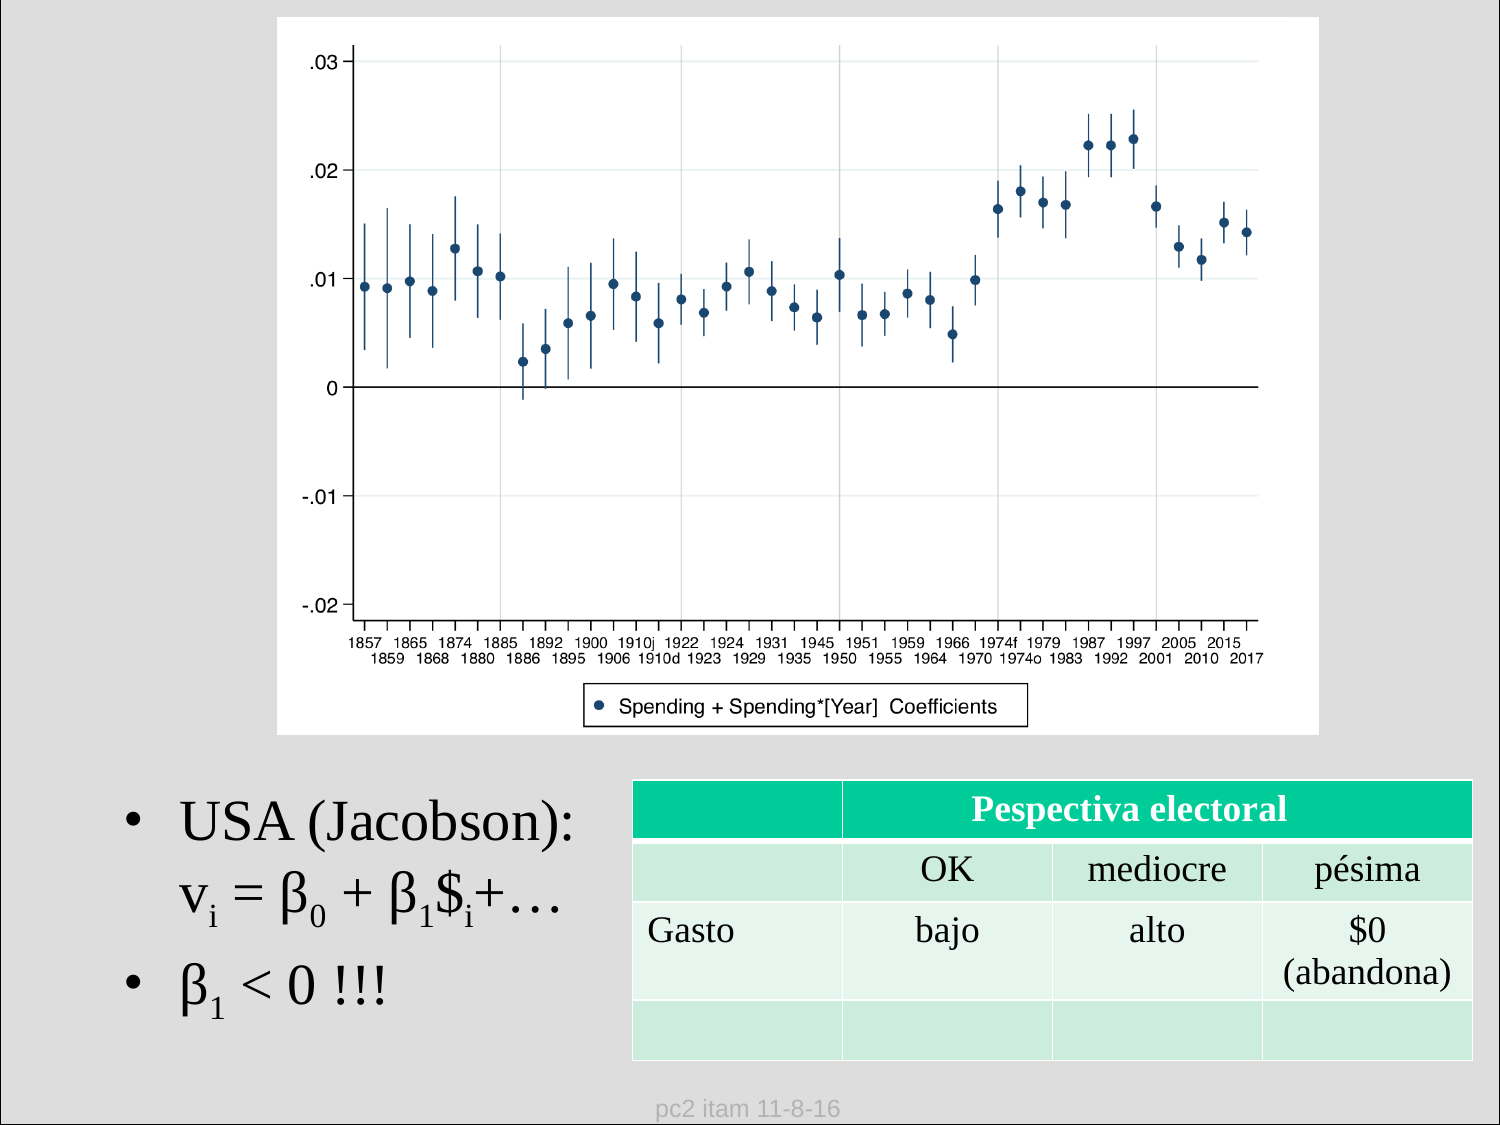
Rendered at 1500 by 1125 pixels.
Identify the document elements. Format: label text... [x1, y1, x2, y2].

table_header Pespectiva electoral [843, 781, 1472, 838]
table_cell [1053, 1001, 1262, 1060]
table_cell [633, 1001, 842, 1060]
table_cell mediocre [1053, 844, 1262, 901]
table_cell Gasto [633, 903, 842, 999]
table_cell [843, 1001, 1052, 1060]
table_cell [633, 844, 842, 901]
table_cell alto [1053, 903, 1262, 999]
table_cell [1263, 1001, 1472, 1060]
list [277, 17, 1320, 736]
table_cell OK [843, 844, 1052, 901]
table_cell $0 (abandona) [1263, 903, 1472, 999]
table_cell pésima [1263, 844, 1472, 901]
table_header [633, 781, 842, 838]
table_cell bajo [843, 903, 1052, 999]
list USA (Jacobson): vi = β0 + β1$i+… β1 < 0 !!! [108, 780, 1417, 1105]
